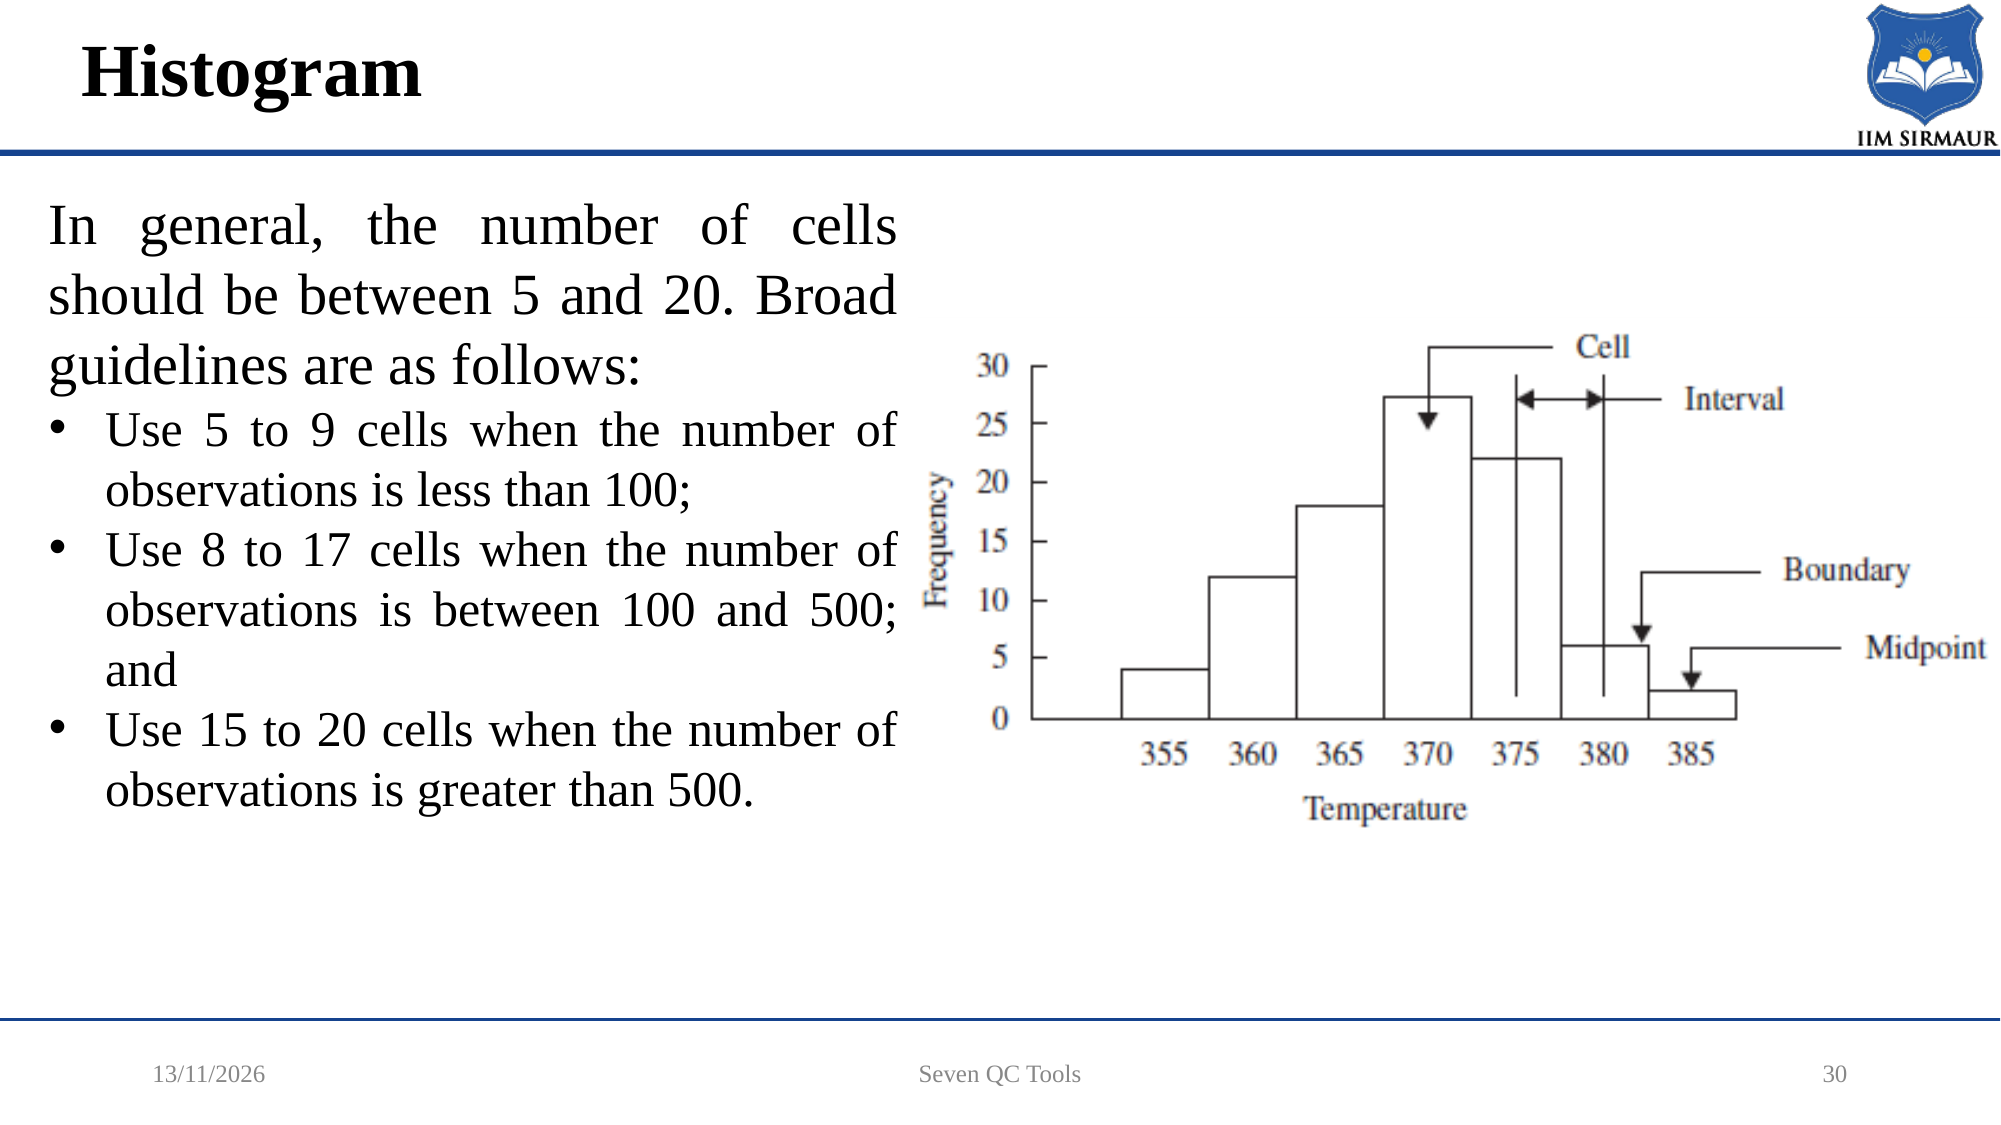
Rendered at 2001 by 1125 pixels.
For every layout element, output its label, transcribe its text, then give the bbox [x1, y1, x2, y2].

text_box In general, the number of cells should be between 5 and 20. Broad guidelines are as follows: Use 5 to 9 cells when the number of observations is less than 100; Use 8 to 17 cells when the number of observations is between 100 and 500; and Use 15 to 20 cells when the number of observations is greater than 500. [34, 178, 914, 824]
title Histogram [66, 24, 1833, 137]
footer Seven QC Tools [662, 1042, 1338, 1103]
slide_number 30 [1412, 1042, 1863, 1103]
picture [1855, 1, 2000, 147]
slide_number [137, 1042, 588, 1103]
picture [918, 316, 1993, 830]
